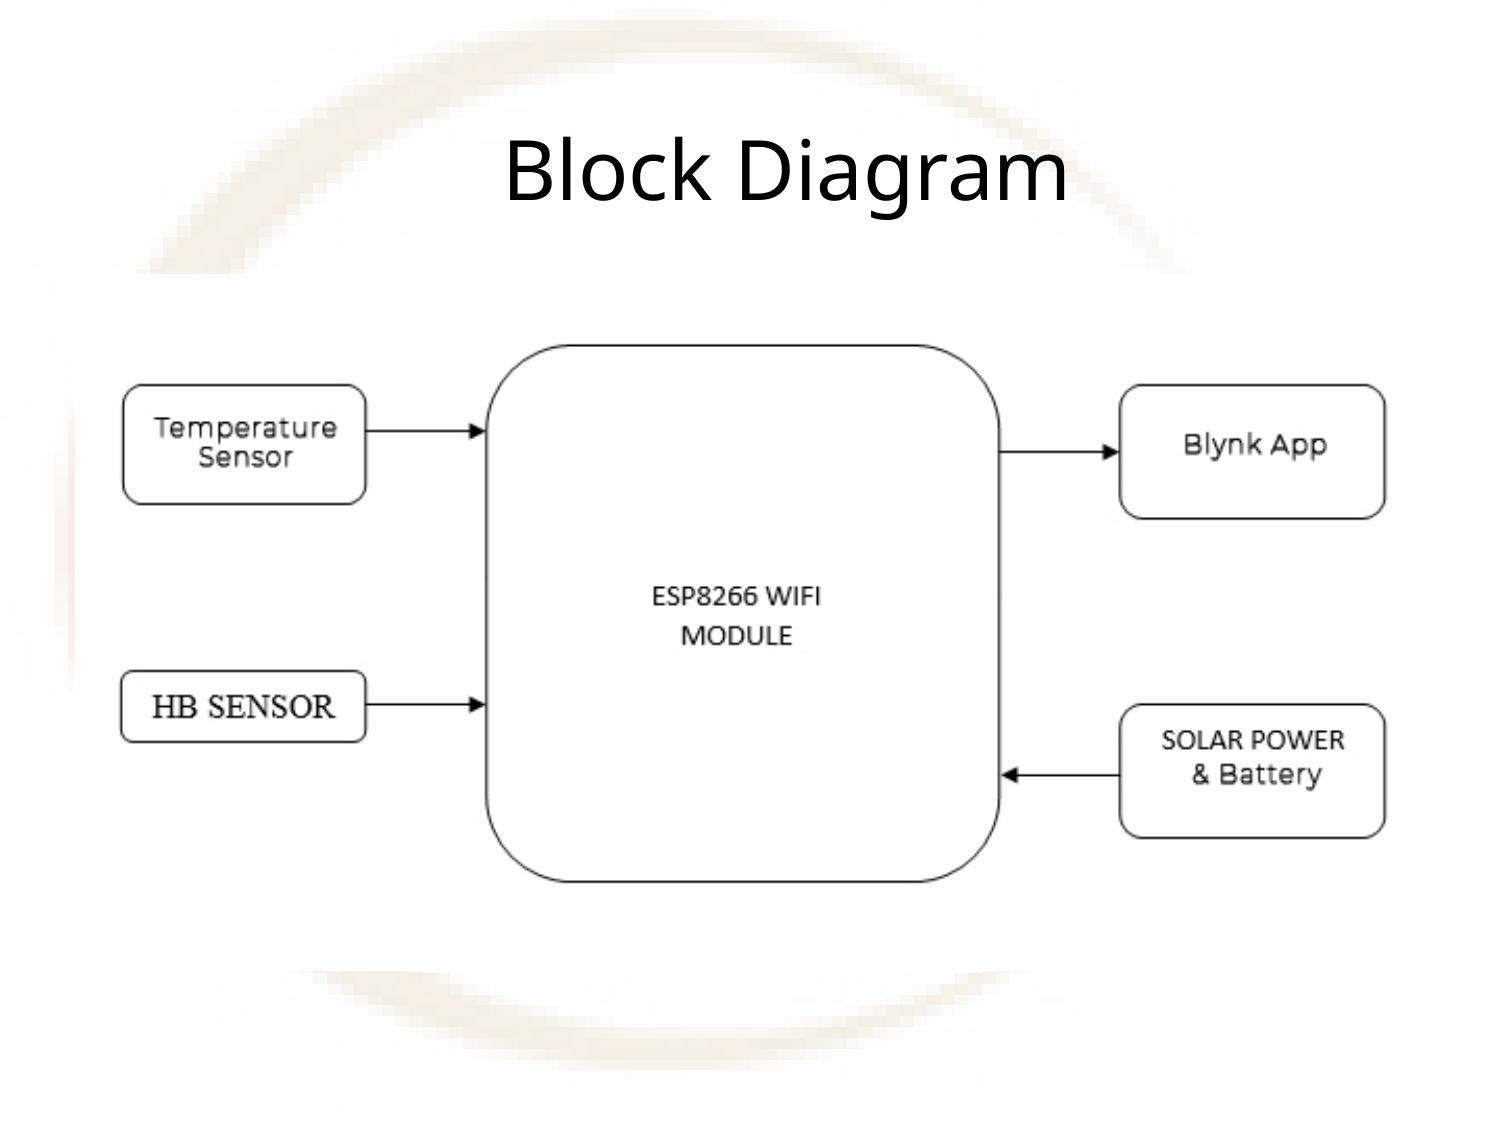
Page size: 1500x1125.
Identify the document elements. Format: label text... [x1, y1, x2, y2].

picture [74, 274, 1463, 972]
title Block Diagram [150, 45, 1425, 233]
